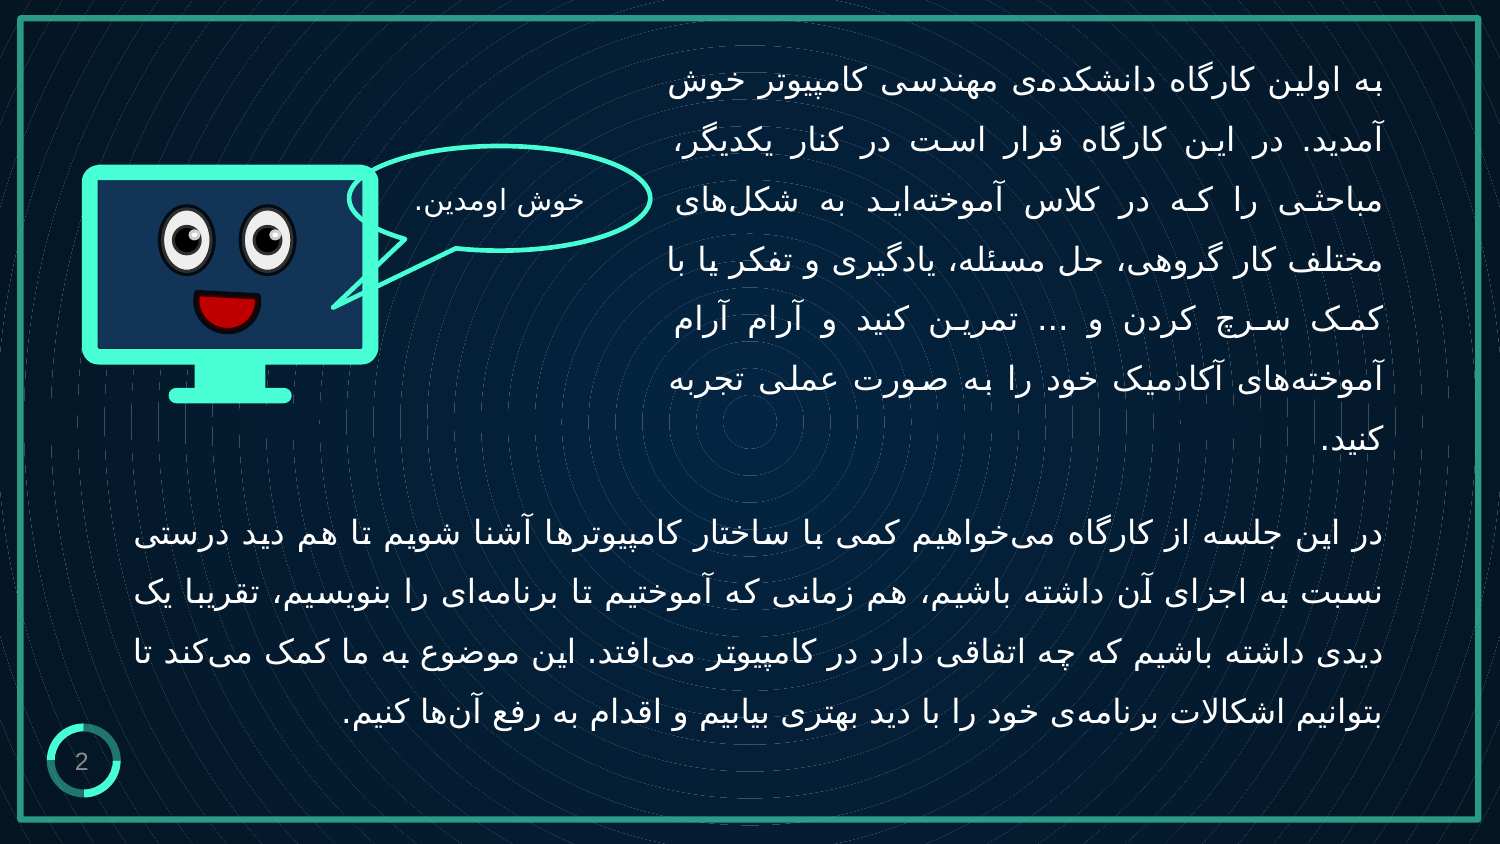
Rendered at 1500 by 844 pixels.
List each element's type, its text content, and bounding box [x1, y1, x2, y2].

text_box در این جلسه از کارگاه می‌خواهیم کمی با ساختار کامپیوترها آشنا شویم تا هم دید درستی نسبت به اجزای آن داشته باشیم، هم زمانی که آموختیم تا برنامه‌ای را بنویسیم، تقریبا یک دیدی داشته باشیم که چه اتفاقی دارد در کامپیوتر می‌افتد. این موضوع به ما کمک می‌کند تا بتوانیم اشکالات برنامه‌ی خود را با دید بهتری بیابیم و اقدام به رفع آن‌ها کنیم. [117, 471, 1399, 746]
text_box به اولین کارگاه دانشکده‌ی مهندسی کامپیوتر خوش آمدید. در این کارگاه قرار است در کنار یکدیگر، مباحثی را که در کلاس آموخته‌اید به شکل‌های مختلف کار گروهی، حل مسئله، یادگیری و تفکر یا با کمک سرچ کردن و ... تمرین کنید و آرام آرام آموخته‌های آکادمیک خود را به صورت عملی تجربه کنید. [650, 73, 1399, 471]
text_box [81, 164, 379, 404]
slide_number 2 [46, 725, 118, 797]
text_box خوش اومدین. [381, 145, 651, 284]
